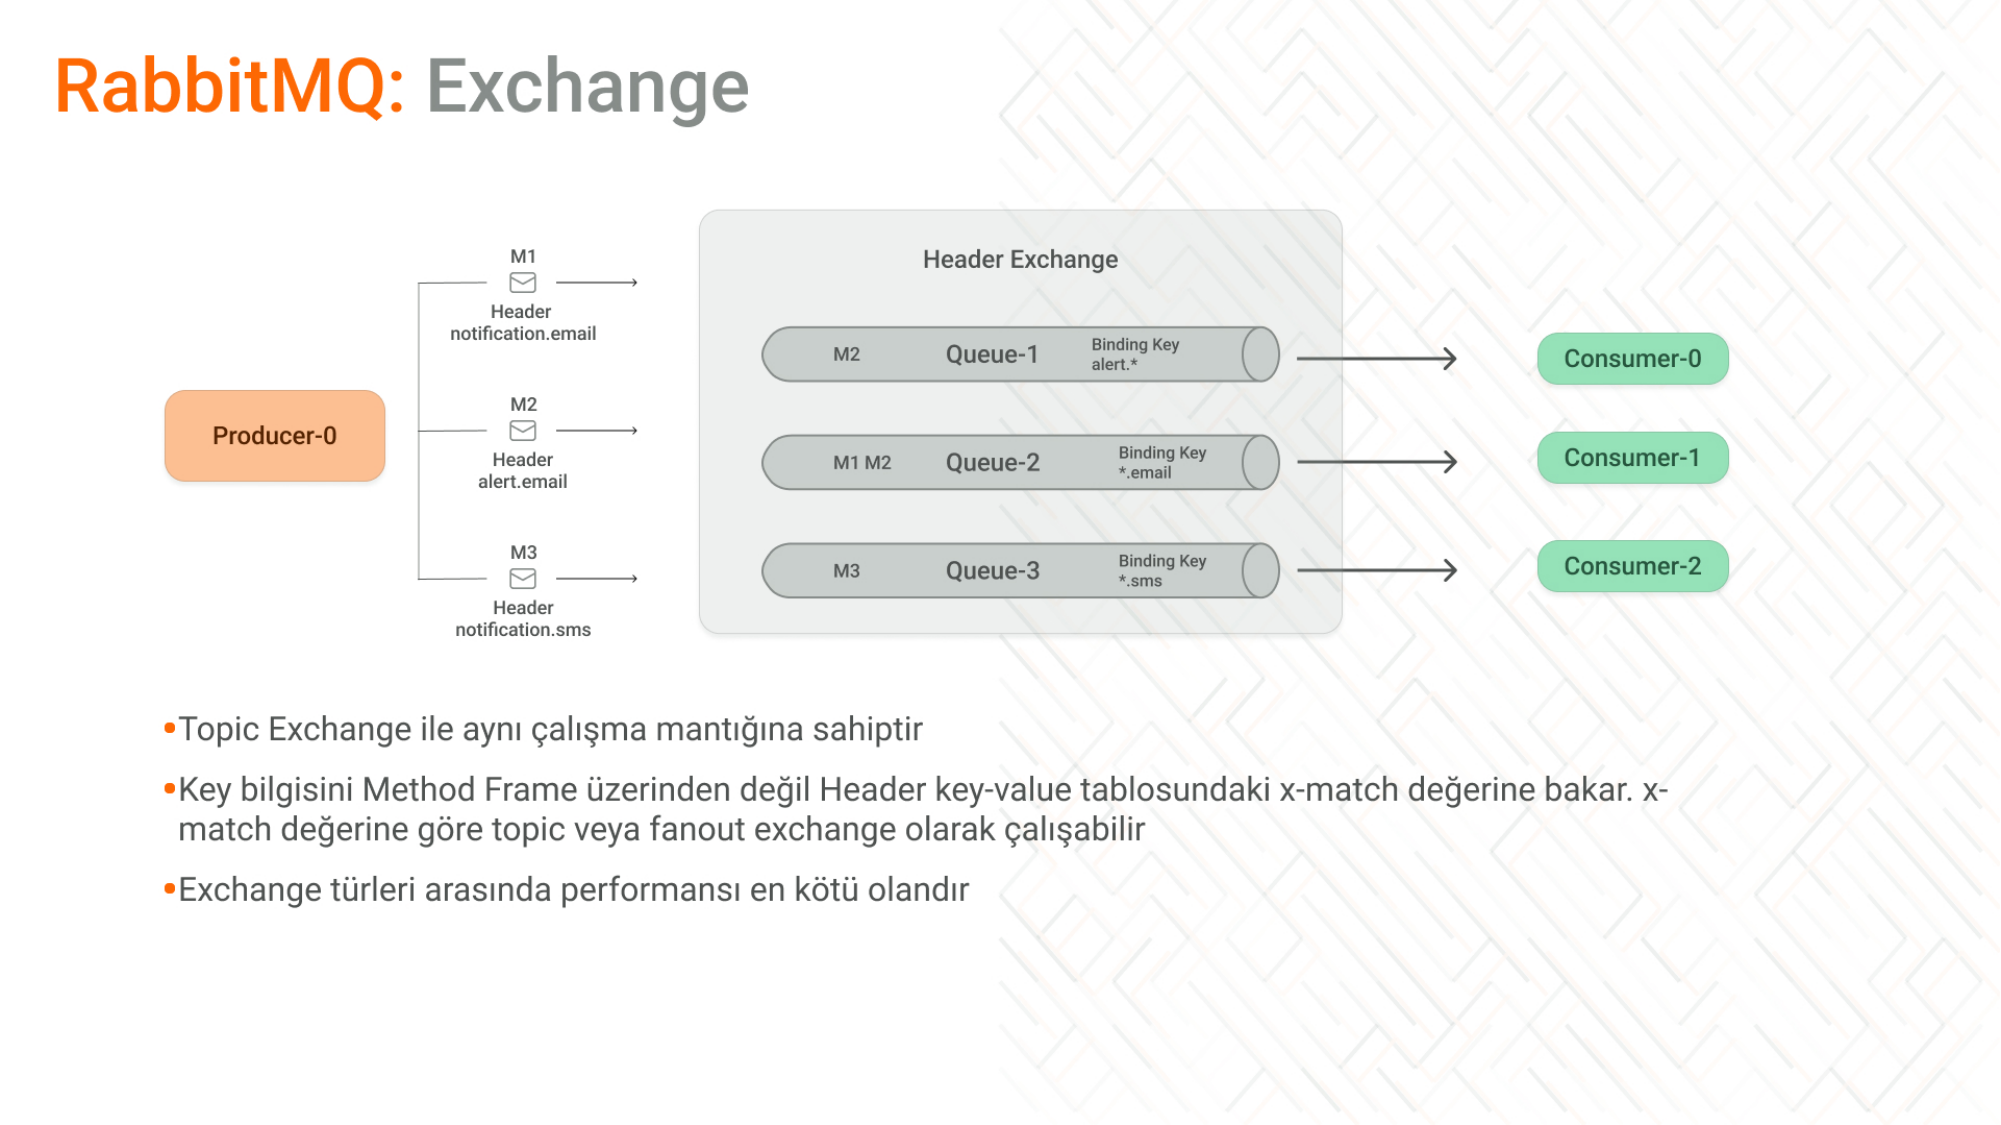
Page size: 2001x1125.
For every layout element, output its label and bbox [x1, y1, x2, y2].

list [0, 0, 2000, 1125]
